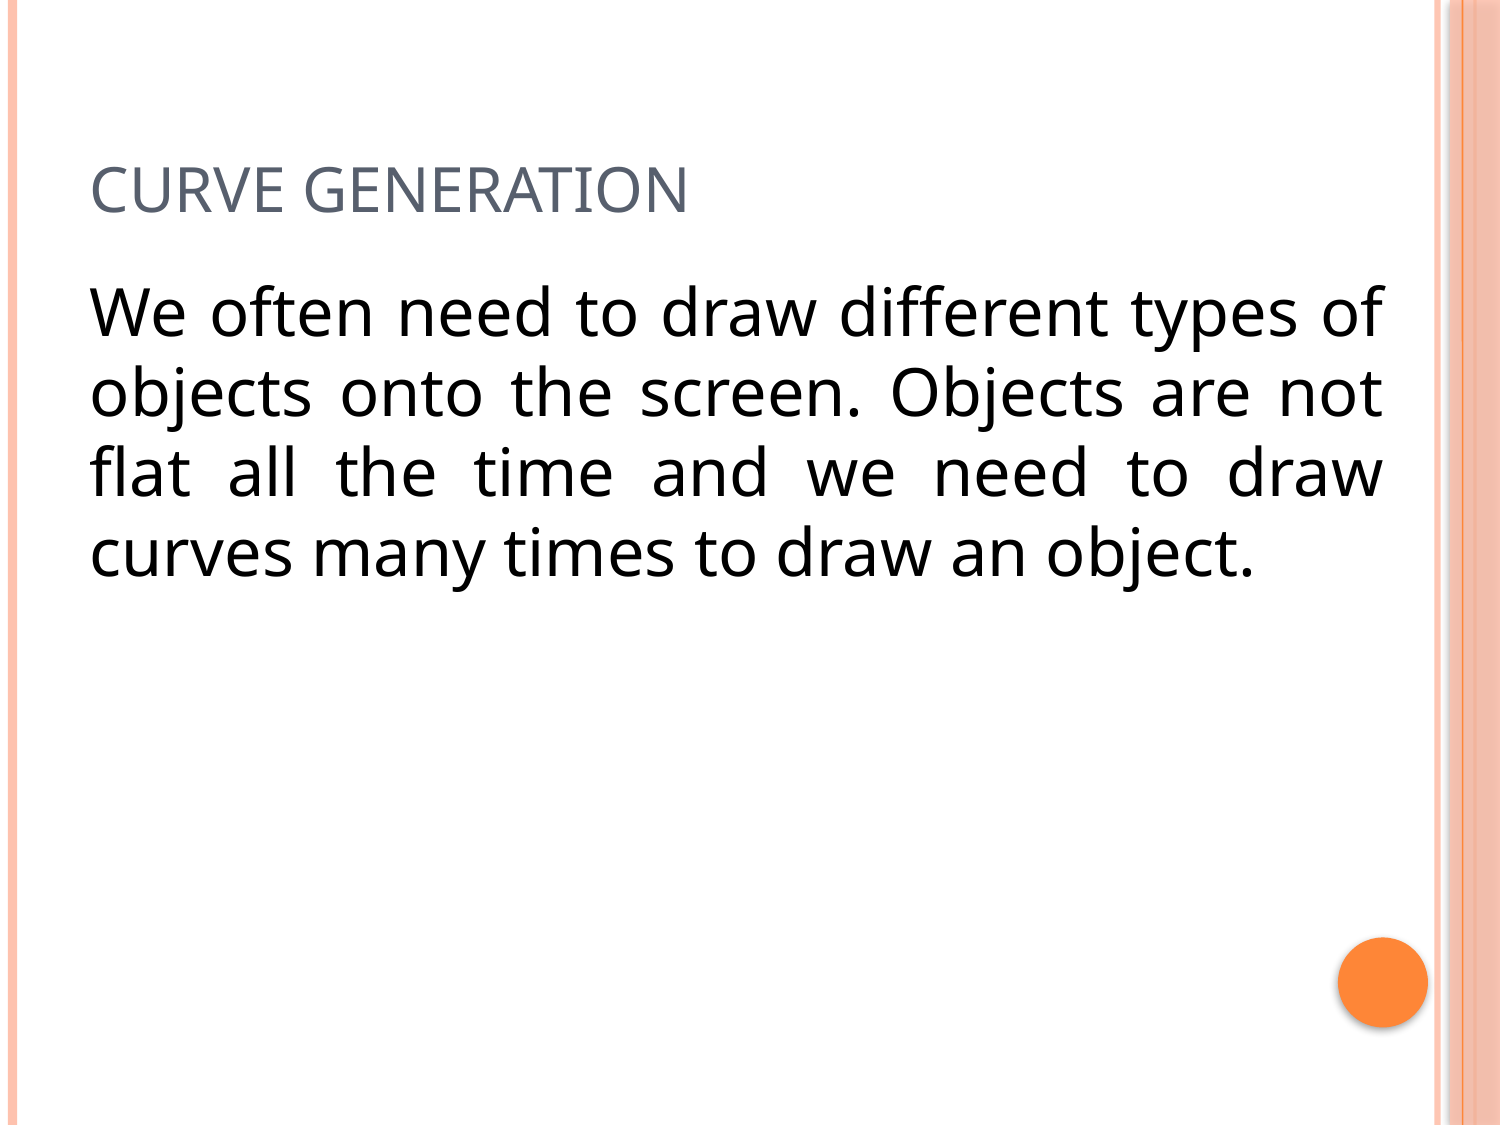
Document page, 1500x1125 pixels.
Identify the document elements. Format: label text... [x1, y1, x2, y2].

list We often need to draw different types of objects onto the screen. Objects are not flat all the time and we need to draw curves many times to draw an object. [75, 262, 1400, 1062]
title CURVE GENERATION [75, 45, 1300, 233]
